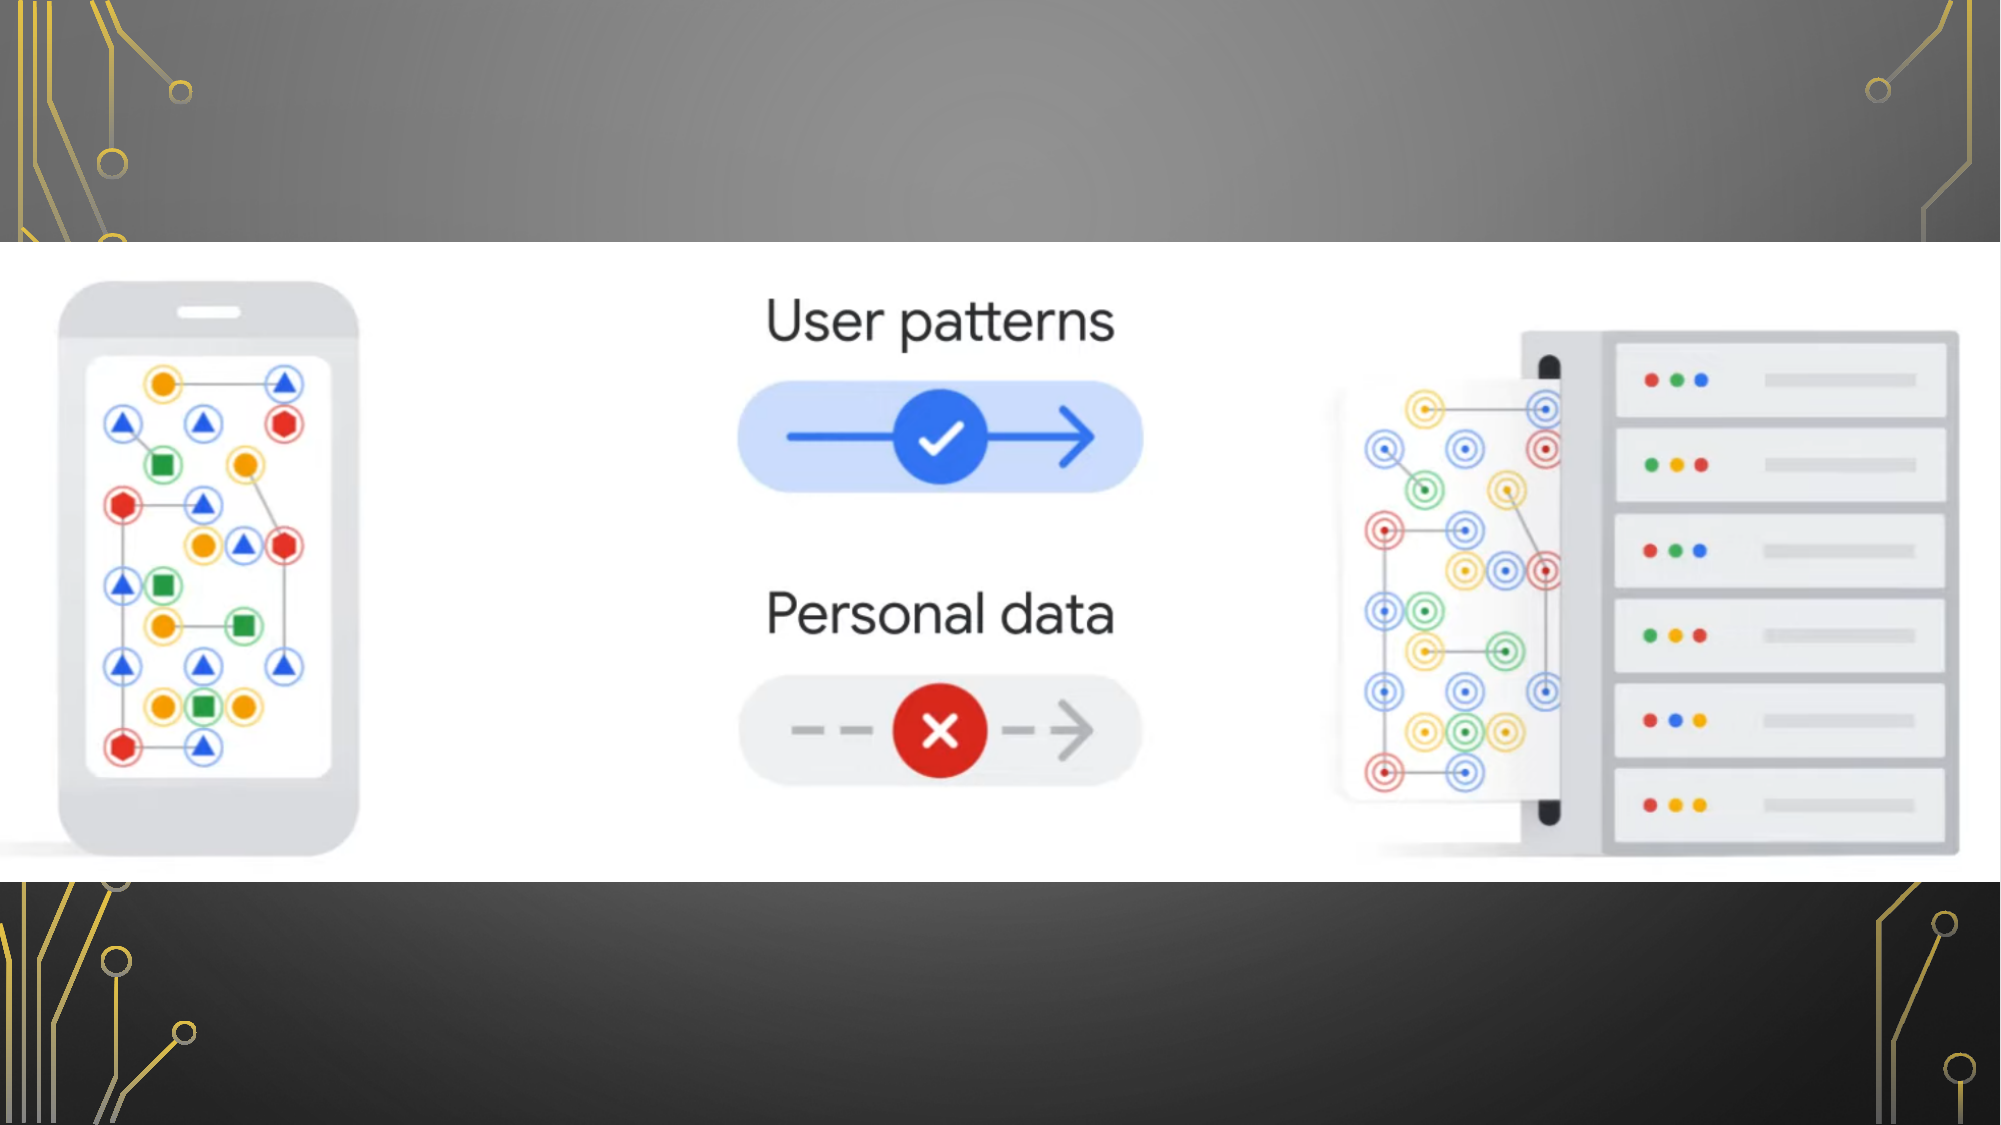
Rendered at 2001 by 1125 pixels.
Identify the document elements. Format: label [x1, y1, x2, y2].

picture [0, 242, 2000, 883]
